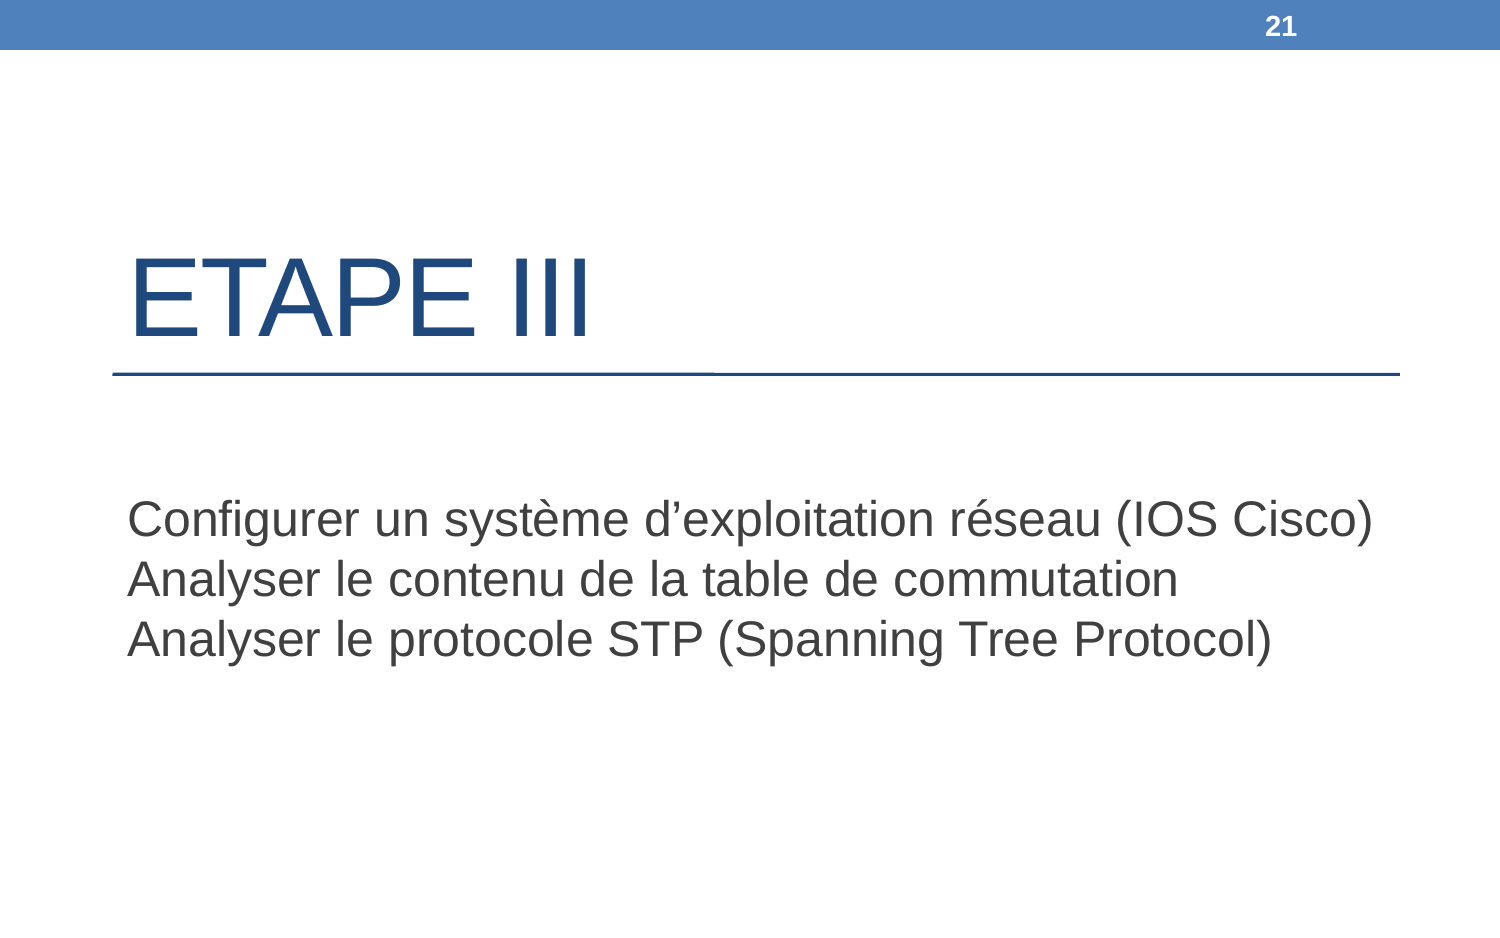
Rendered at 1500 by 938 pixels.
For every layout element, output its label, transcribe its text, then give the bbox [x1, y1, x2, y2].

slide_number 21 [1250, 2, 1425, 48]
title EtapE III [112, 102, 1400, 366]
subtitle Configurer un système d’exploitation réseau (IOS Cisco) Analyser le contenu de la table de commutation Analyser le protocole STP (Spanning Tree Protocol) [112, 479, 1424, 719]
